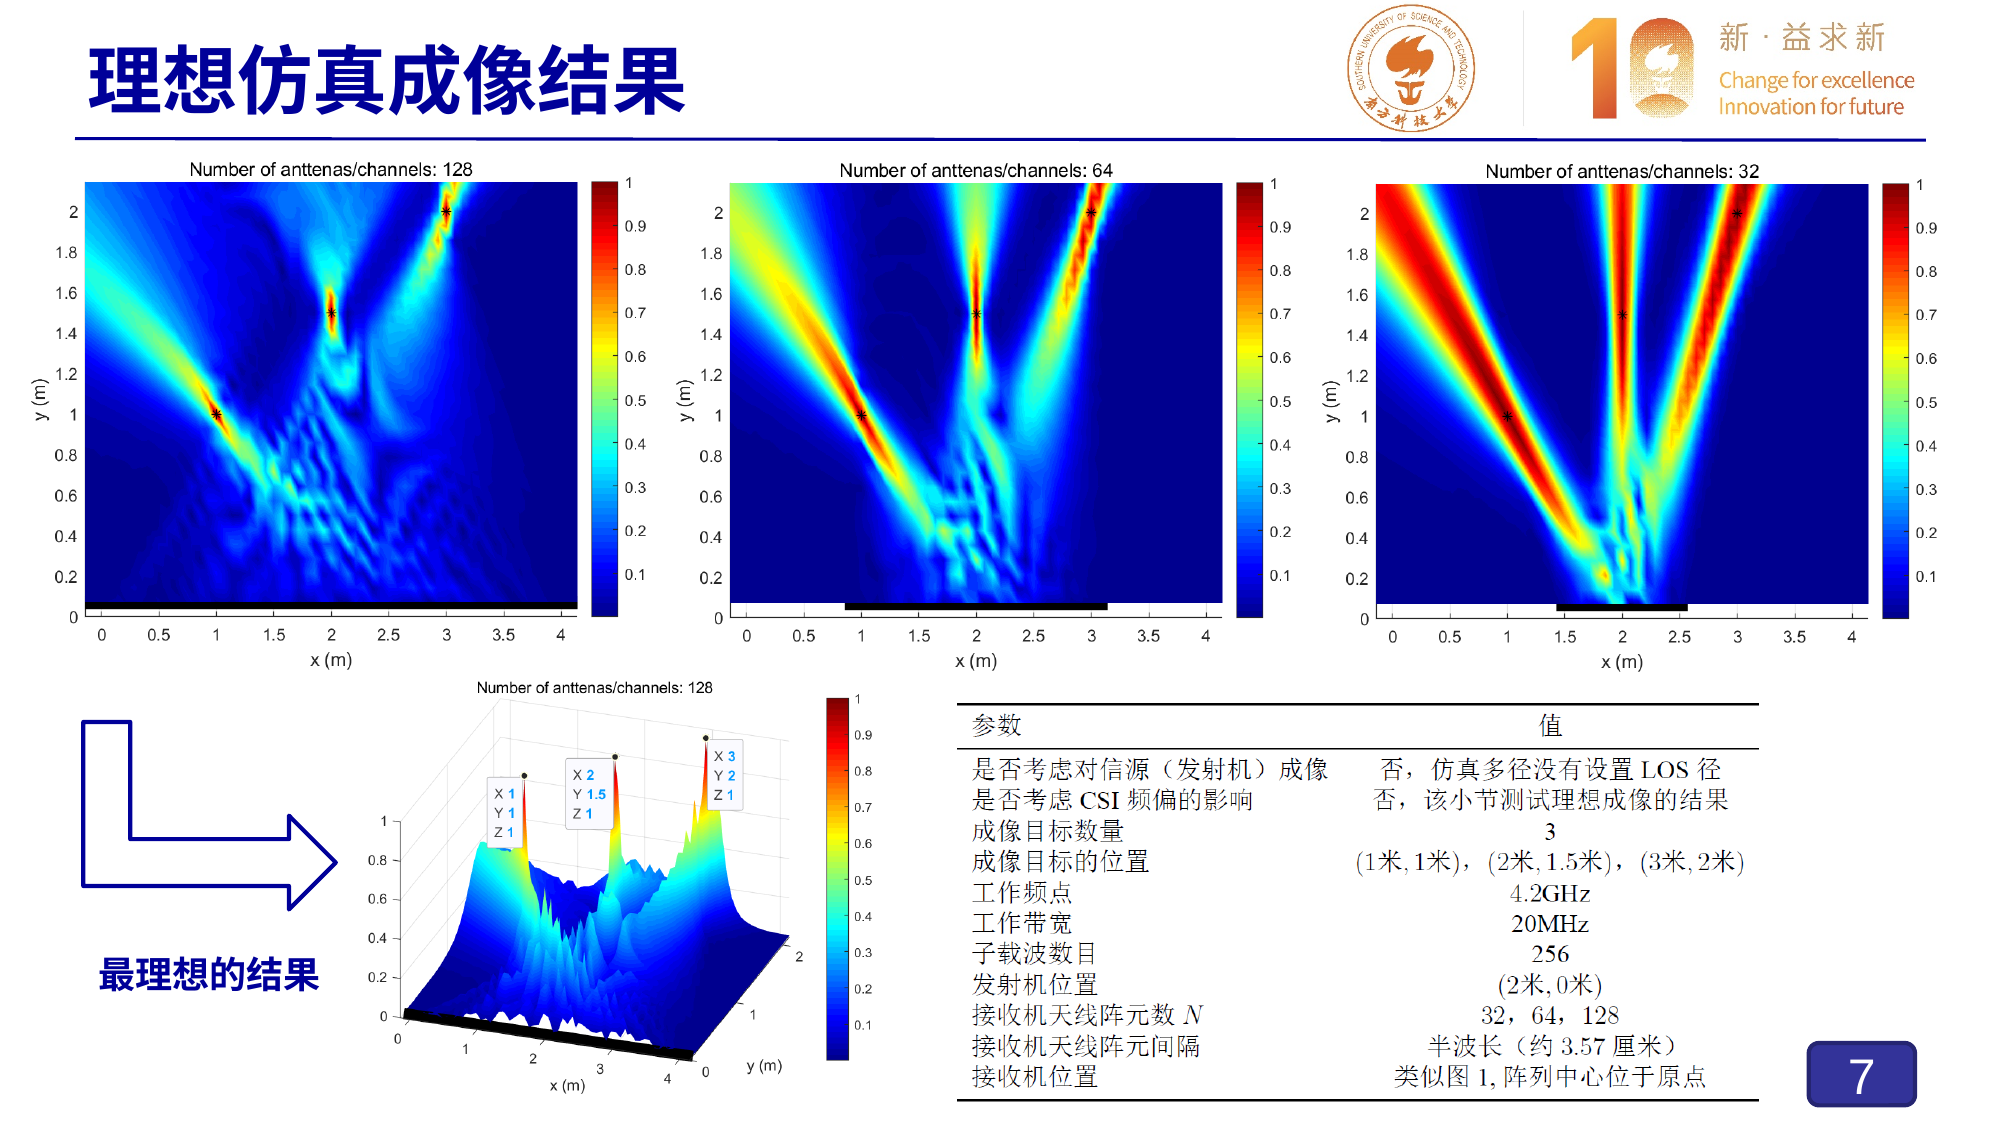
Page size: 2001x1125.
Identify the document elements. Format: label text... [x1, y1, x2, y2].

title 理想仿真成像结果 [72, 16, 1375, 141]
picture [1344, 1, 1921, 135]
text_box [81, 719, 330, 912]
picture [941, 685, 1774, 1109]
list 最理想的结果 [30, 943, 330, 1004]
picture [2, 142, 2000, 1109]
